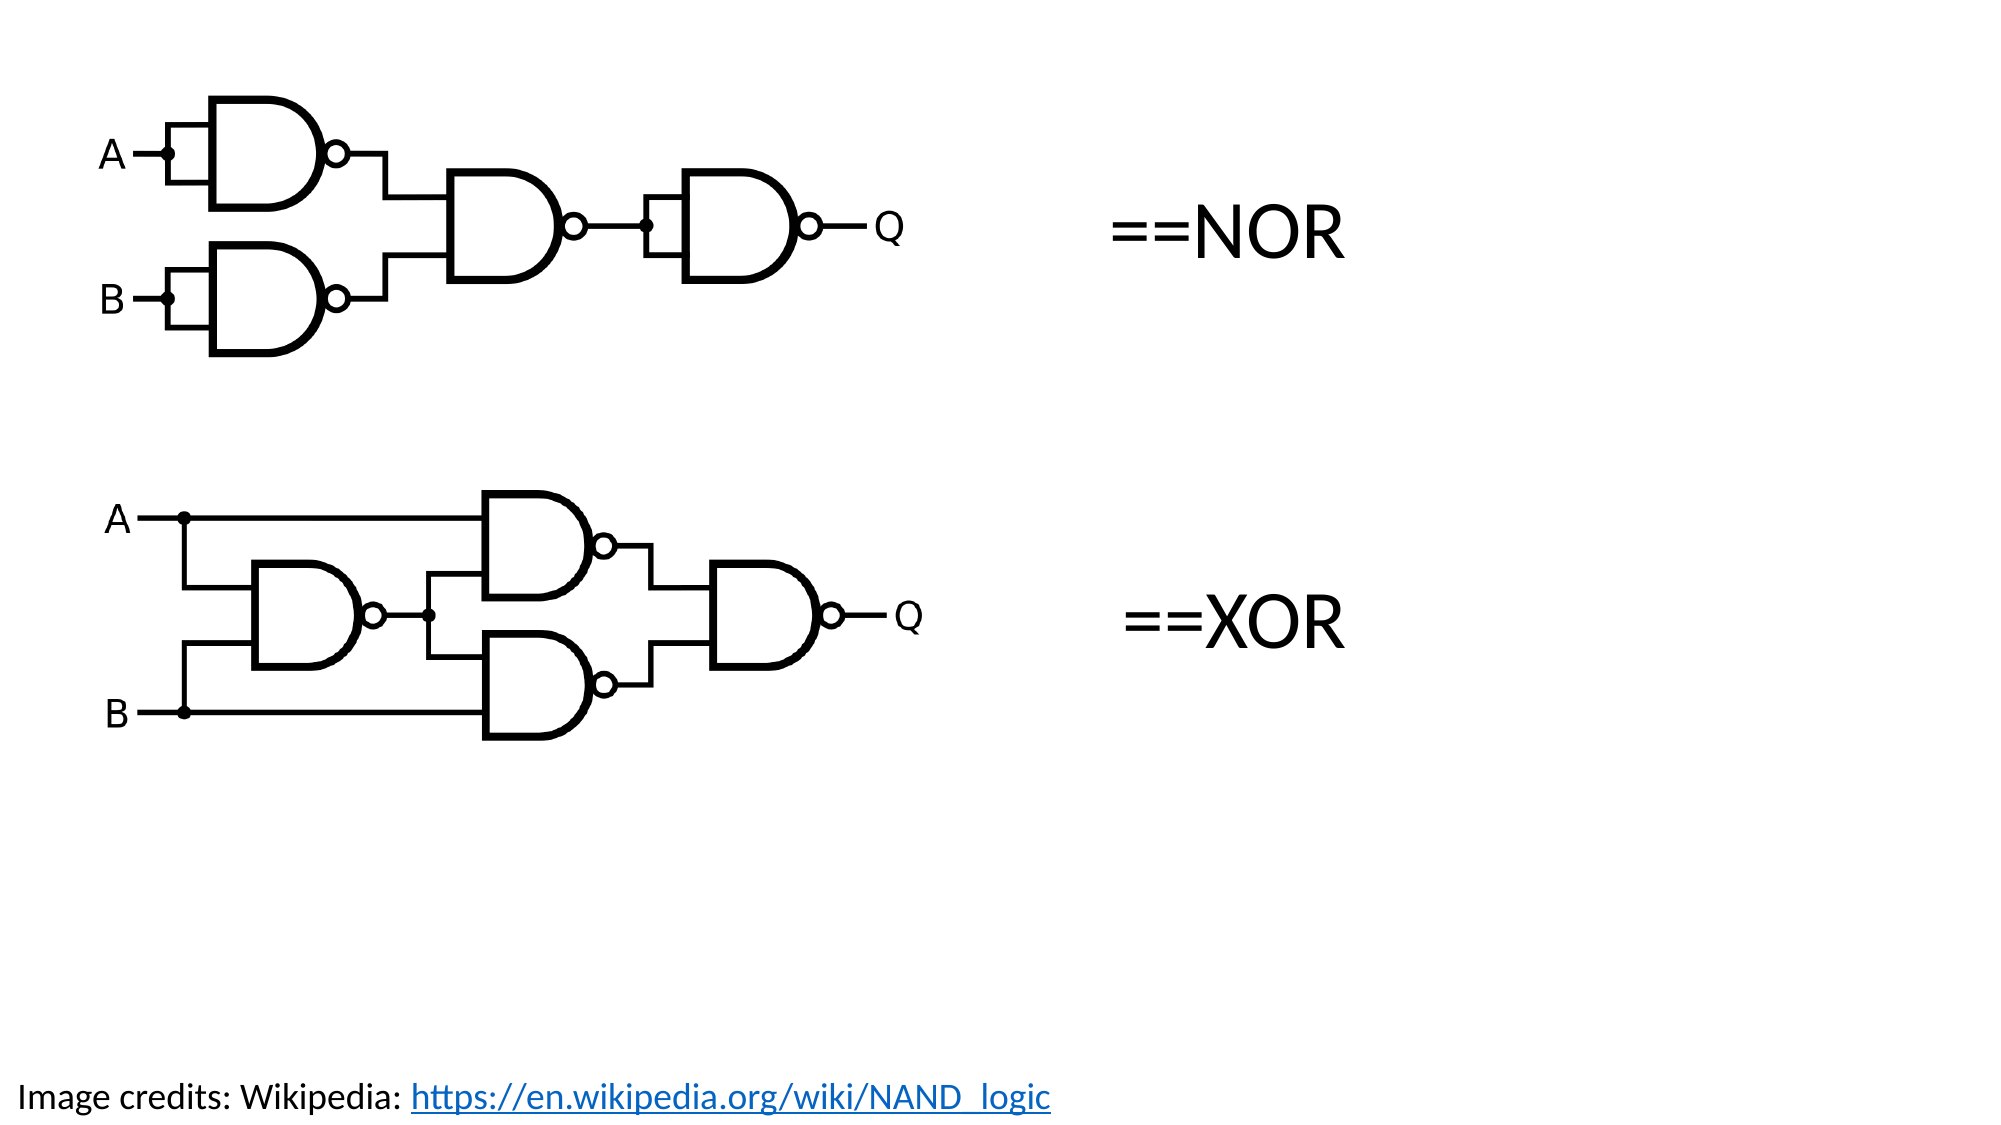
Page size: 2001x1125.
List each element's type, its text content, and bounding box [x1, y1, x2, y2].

text_box ==XOR [1107, 557, 1362, 673]
picture [95, 476, 928, 754]
text_box Image credits: Wikipedia: https://en.wikipedia.org/wiki/NAND_logic [2, 1064, 1075, 1125]
picture [95, 81, 907, 372]
text_box ==NOR [1095, 168, 1362, 283]
